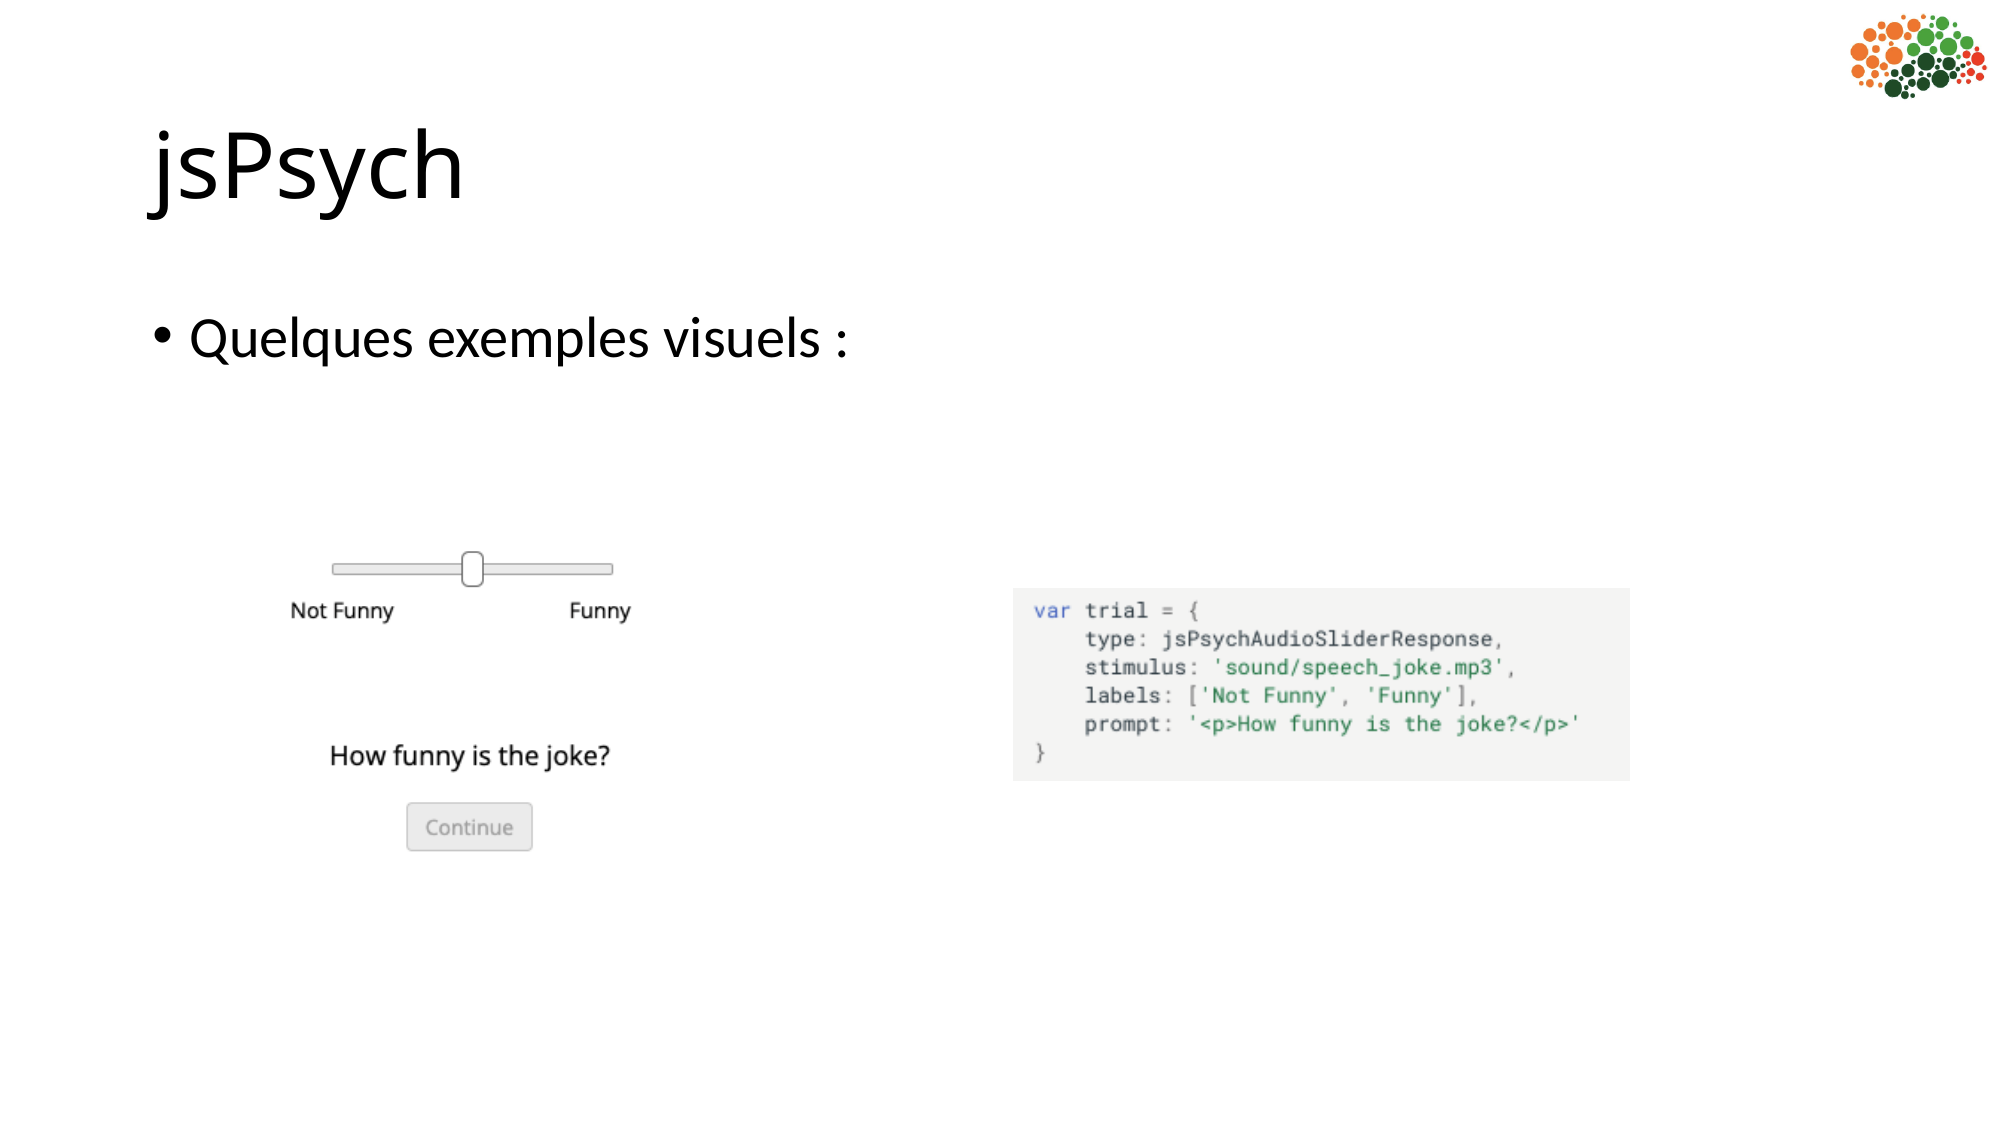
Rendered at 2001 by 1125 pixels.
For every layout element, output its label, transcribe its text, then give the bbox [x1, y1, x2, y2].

picture [115, 409, 847, 954]
list Quelques exemples visuels : [137, 299, 1863, 1014]
picture [1831, 0, 2000, 113]
title jsPsych [137, 59, 1863, 278]
picture [1013, 588, 1630, 781]
